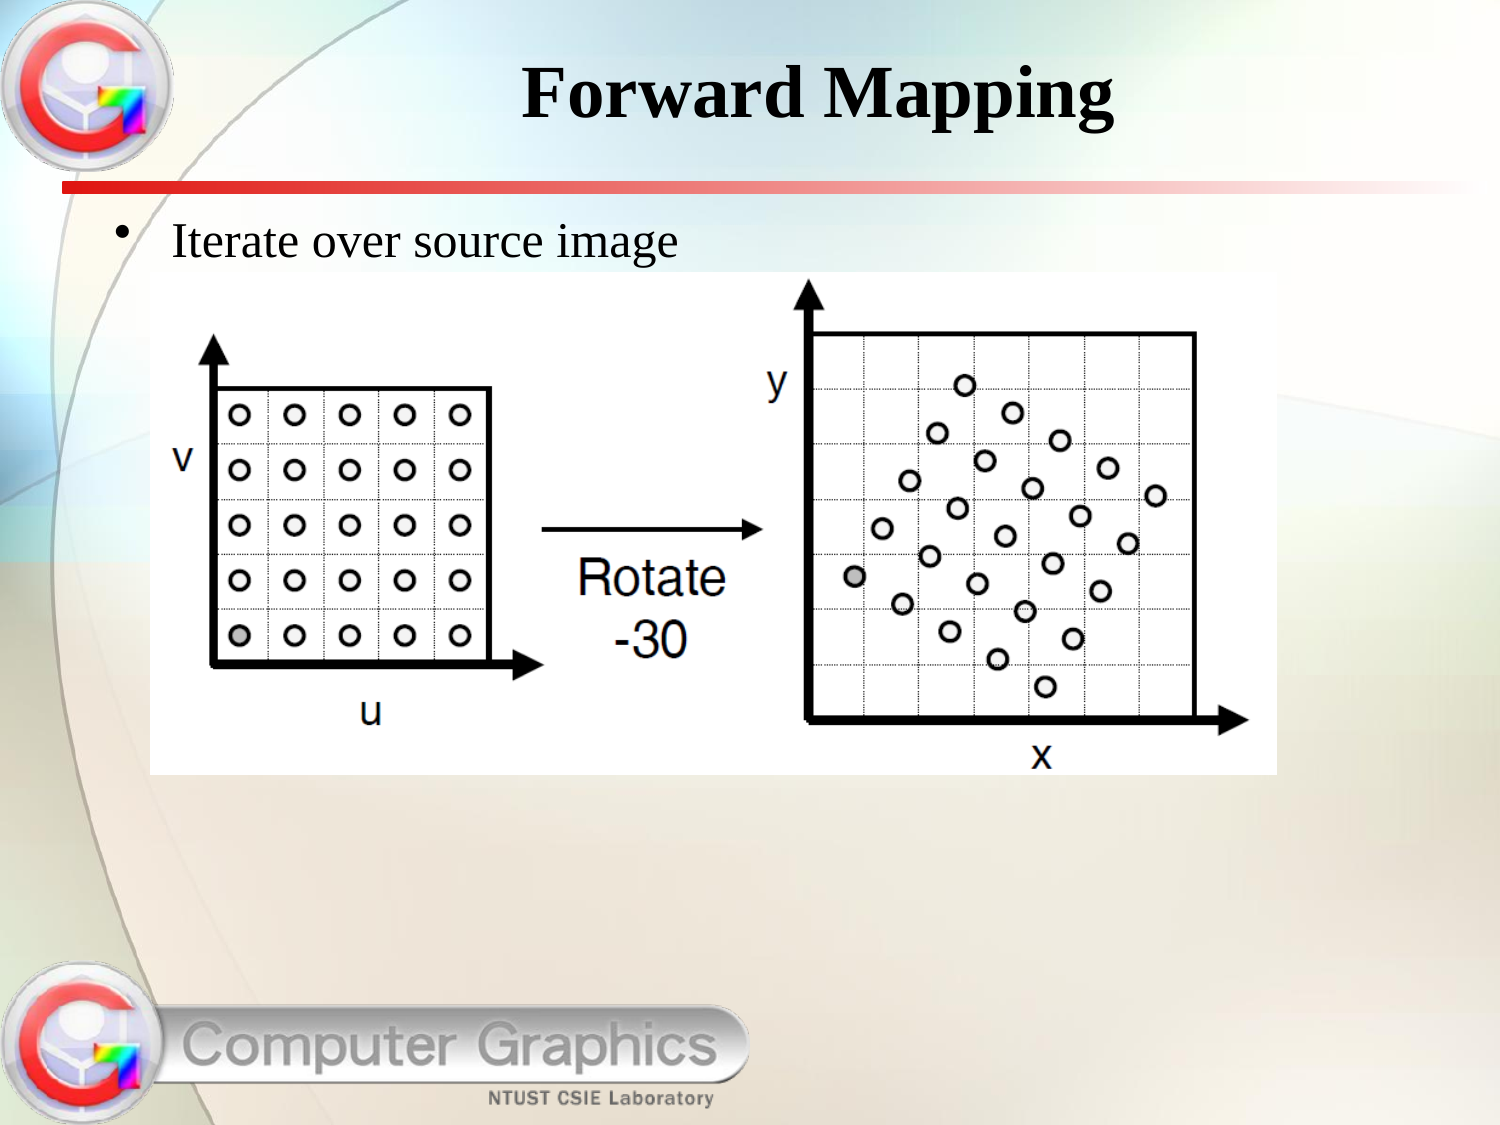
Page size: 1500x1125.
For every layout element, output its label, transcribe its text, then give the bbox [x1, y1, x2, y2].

list Iterate over source image [99, 200, 1425, 288]
title Forward Mapping [174, 24, 1463, 150]
picture [0, 0, 1500, 1125]
